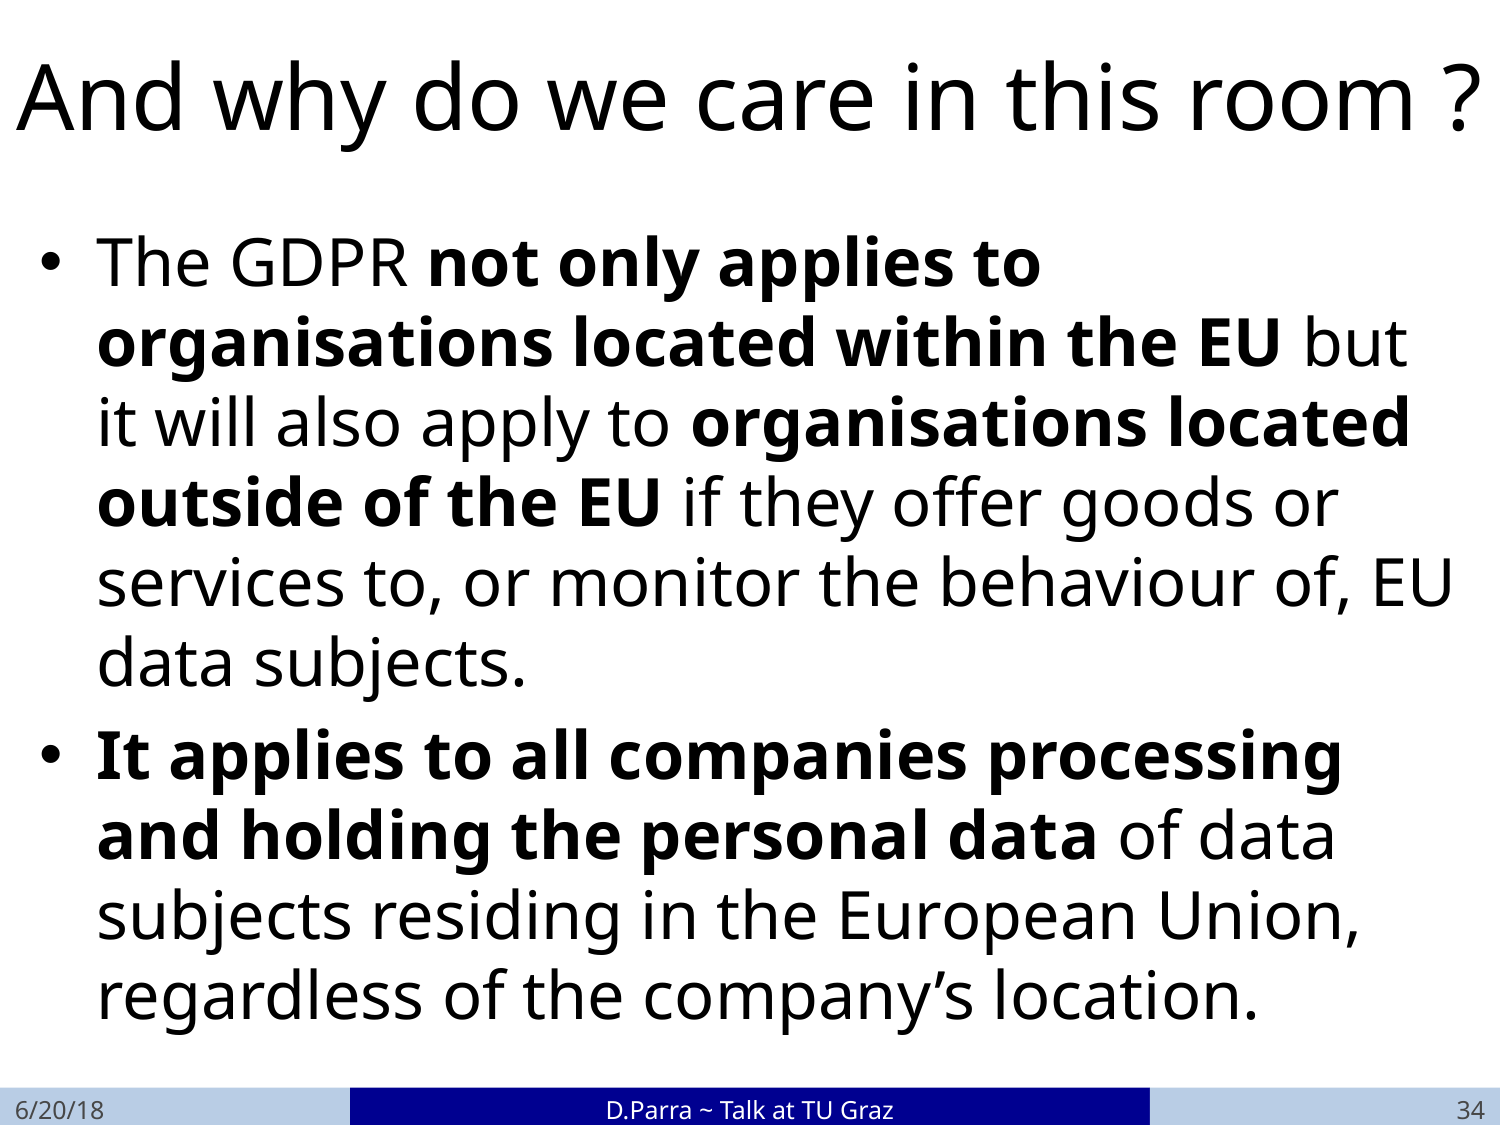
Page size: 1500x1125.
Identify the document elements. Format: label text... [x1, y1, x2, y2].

footer D.Parra ~ Talk at TU Graz [350, 1087, 1149, 1125]
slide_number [0, 1087, 350, 1125]
list The GDPR not only applies to organisations located within the EU but it will also apply to organisations located outside of the EU if they offer goods or services to, or monitor the behaviour of, EU data subjects. It applies to all companies processing and holding the personal data of data subjects residing in the European Union, regardless of the company’s location. [24, 212, 1475, 1038]
slide_number 33 [1149, 1087, 1500, 1125]
title And why do we care in this room ? [0, 0, 1500, 188]
